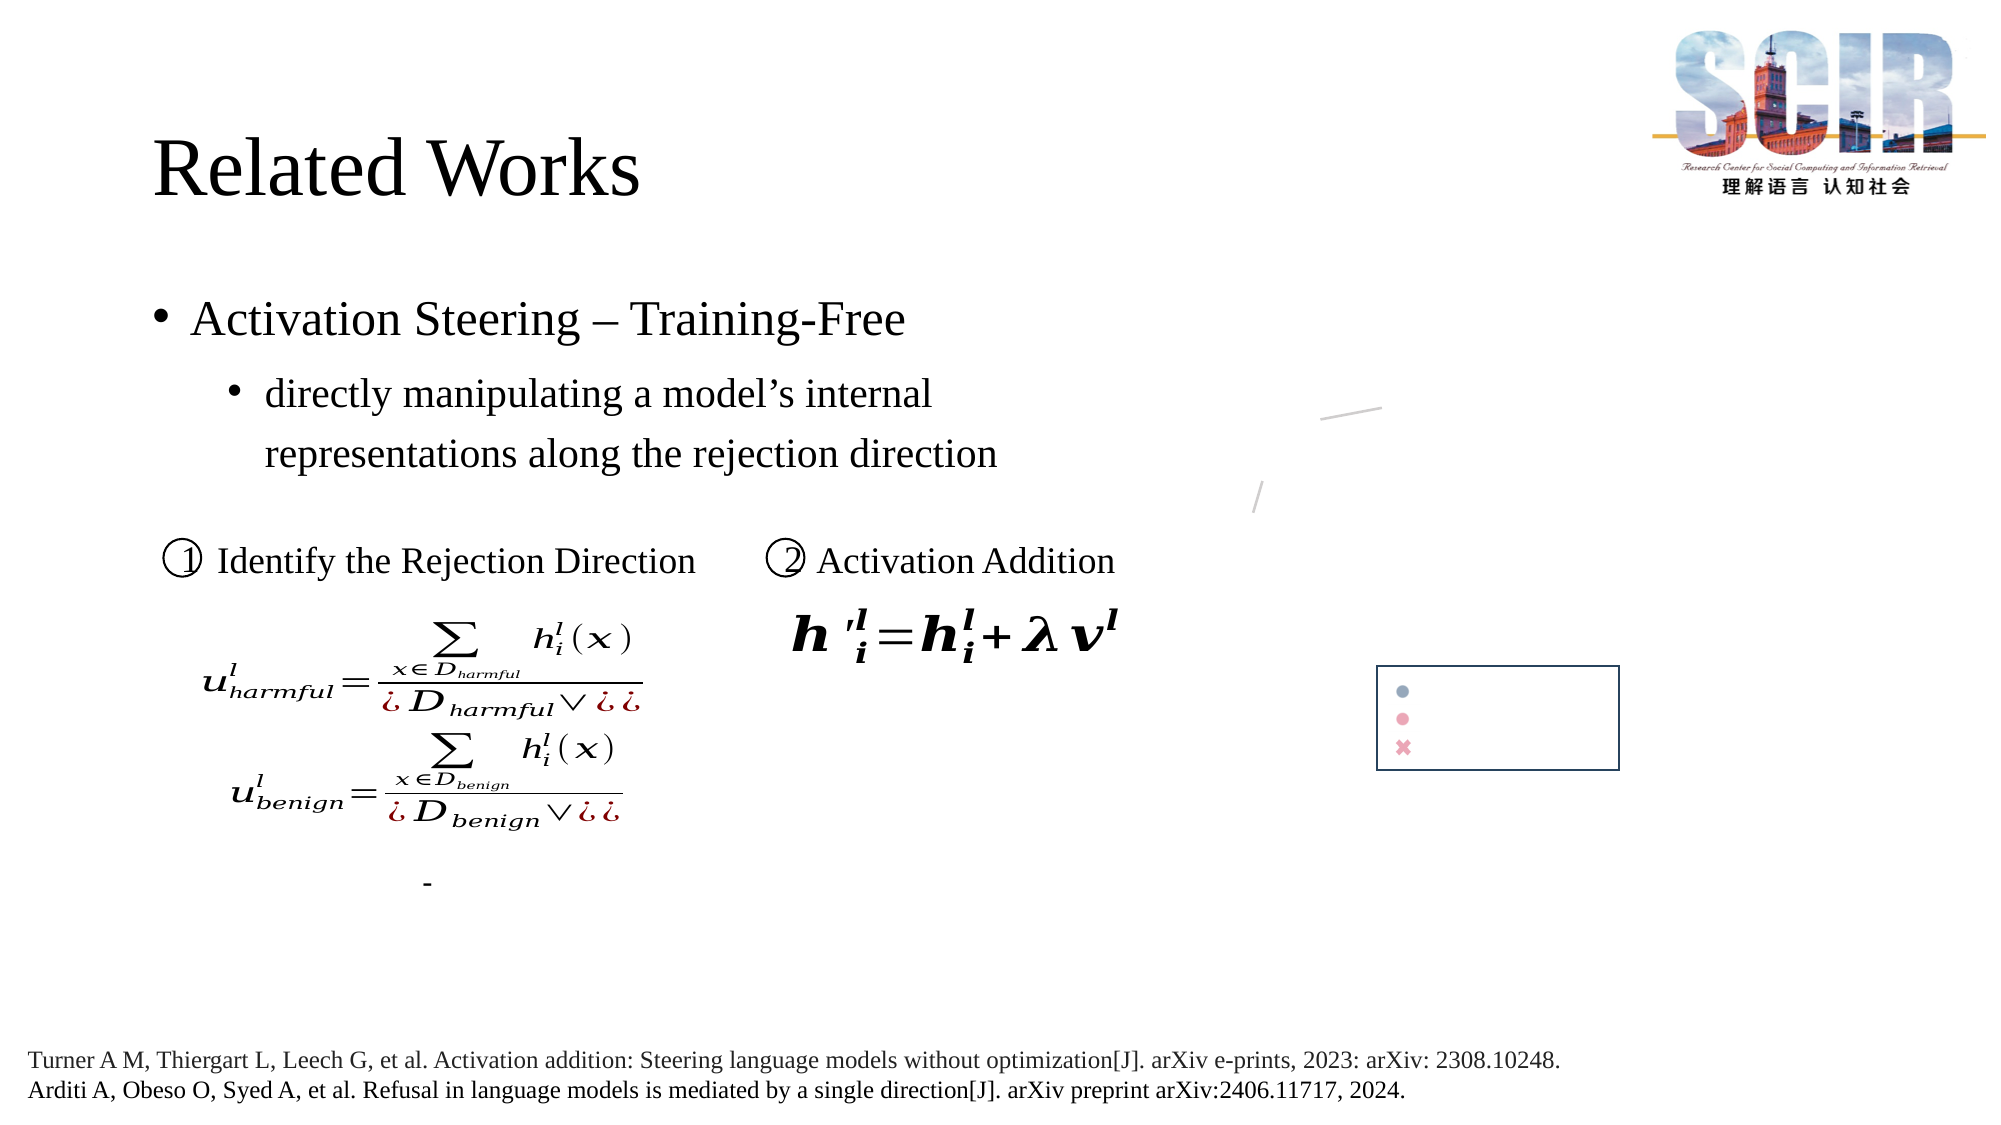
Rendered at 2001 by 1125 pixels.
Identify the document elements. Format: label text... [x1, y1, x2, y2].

text_box 2 [765, 537, 806, 578]
text_box Activation Addition [801, 528, 1131, 589]
picture [1652, 11, 1986, 212]
picture [1200, 347, 1656, 796]
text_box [1320, 407, 1382, 420]
title Related Works [137, 59, 1863, 278]
list Activation Steering – Training-Free directly manipulating a model’s internal representations along the rejection direction [137, 278, 1157, 998]
text_box Identify the Rejection Direction [202, 528, 722, 589]
text_box Turner A M, Thiergart L, Leech G, et al. Activation addition: Steering language models without optimization[J]. arXiv e-prints, 2023: arXiv: 2308.10248. Arditi A, Obeso O, Syed A, et al. Refusal in language models is mediated by a single direction[J]. arXiv preprint arXiv:2406.11717, 2024. [12, 1036, 1592, 1111]
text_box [1253, 482, 1263, 513]
text_box 1 [162, 537, 203, 578]
